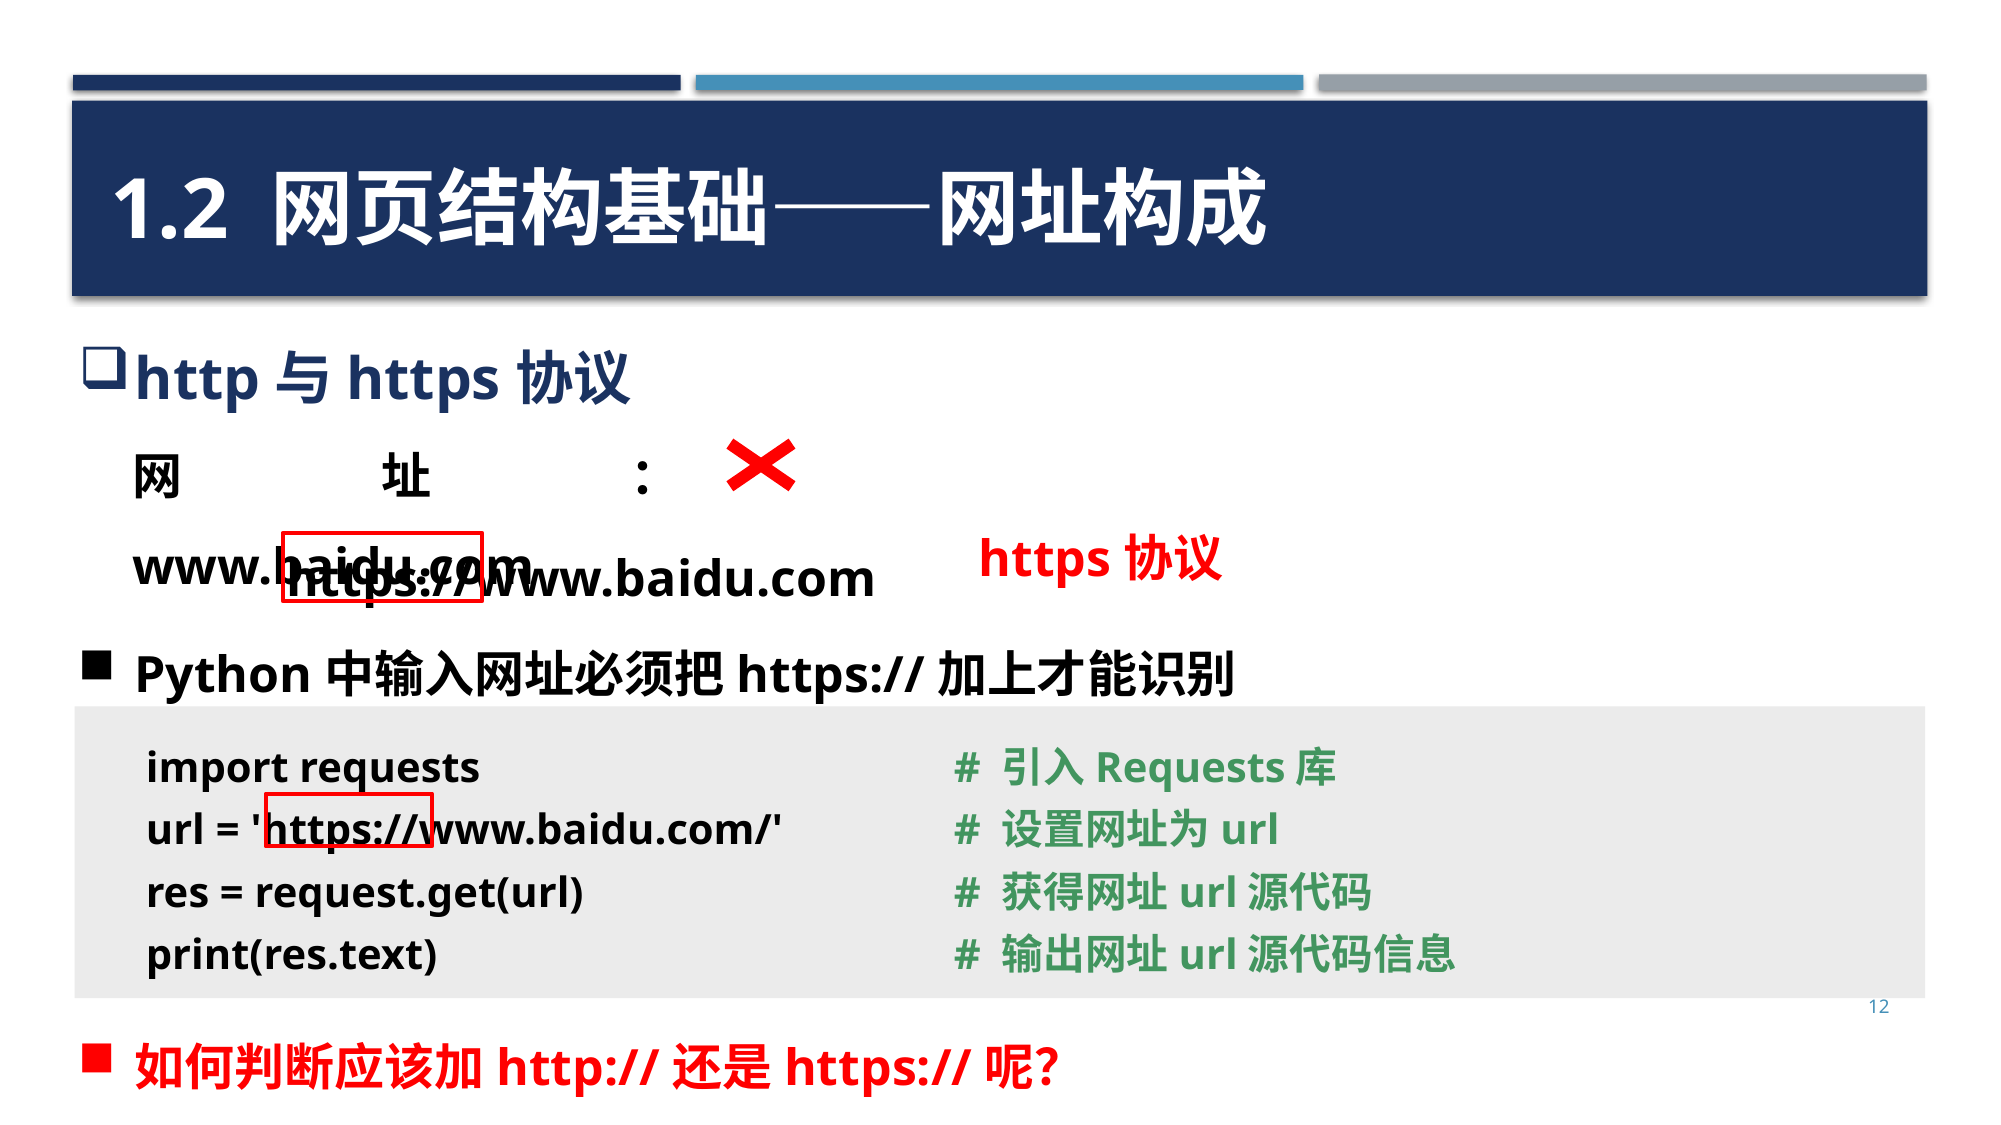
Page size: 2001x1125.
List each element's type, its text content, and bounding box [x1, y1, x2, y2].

text_box 1.2 网页结构基础——网址构成 [95, 147, 1689, 263]
text_box 网址：www.baidu.com [117, 407, 708, 602]
text_box http与https协议 [63, 298, 1925, 419]
text_box https://www.baidu.com [271, 509, 1302, 604]
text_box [74, 705, 2000, 999]
text_box 如何判断应该加http://还是https://呢？ [63, 997, 1974, 1103]
text_box [281, 531, 484, 603]
text_box https协议 [964, 519, 1247, 594]
text_box [724, 437, 797, 493]
text_box Python中输入网址必须把https://加上才能识别 [63, 604, 1974, 710]
